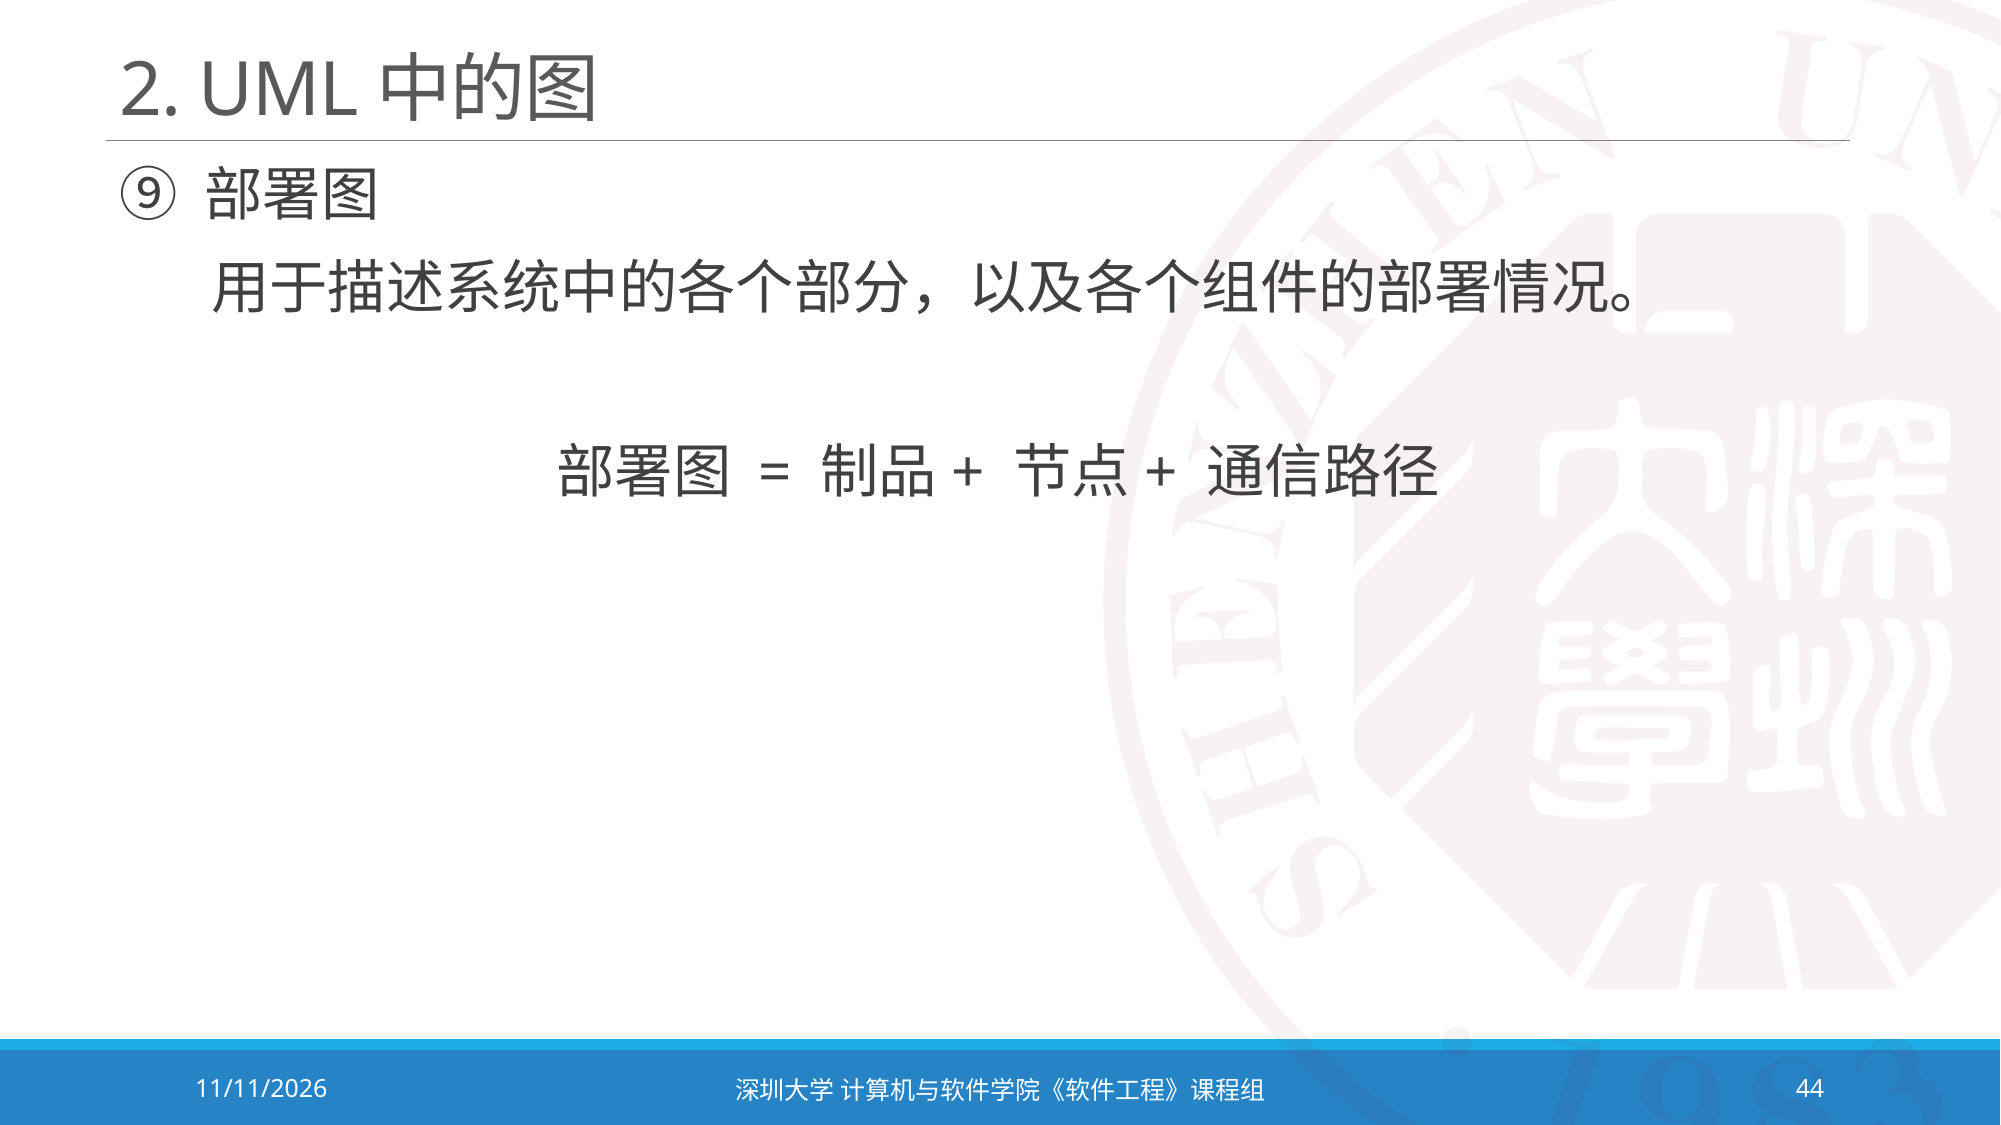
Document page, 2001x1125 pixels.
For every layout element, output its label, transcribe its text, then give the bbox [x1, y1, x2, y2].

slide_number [180, 1059, 586, 1120]
title 2. UML中的图 [104, 0, 1856, 139]
footer 深圳大学 计算机与软件学院《软件工程》课程组 [604, 1059, 1396, 1120]
list ⑨ 部署图 用于描述系统中的各个部分，以及各个组件的部署情况。 部署图 = 制品+ 节点+ 通信路径 [104, 158, 1878, 1008]
slide_number 44 [1624, 1059, 1840, 1120]
